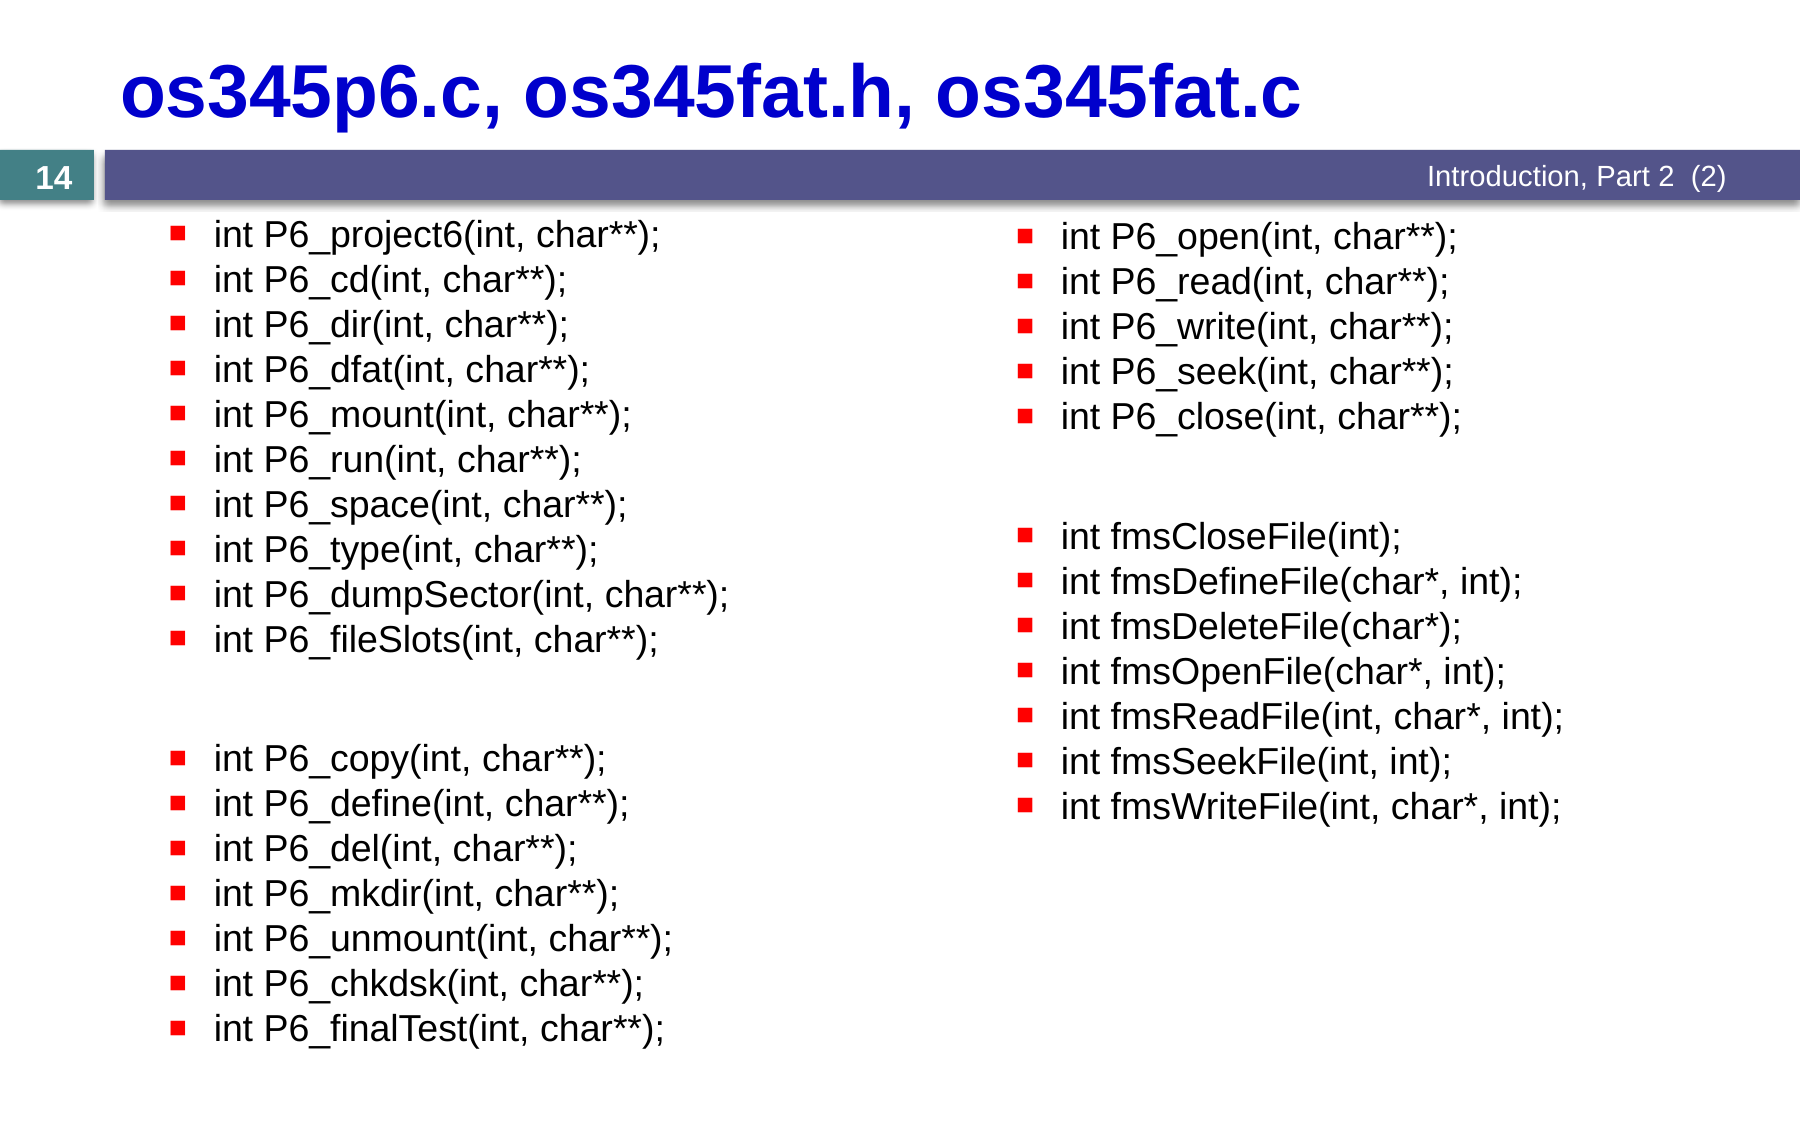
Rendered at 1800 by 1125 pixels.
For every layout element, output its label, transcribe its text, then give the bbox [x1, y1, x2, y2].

title os345p6.c, os345fat.h, os345fat.c [104, 27, 1743, 148]
list int P6_project6(int, char**); int P6_cd(int, char**); int P6_dir(int, char**); int P6_dfat(int, char**); int P6_mount(int, char**); int P6_run(int, char**); int P6_space(int, char**); int P6_type(int, char**); int P6_dumpSector(int, char**); int P6_fileSlots(int, char**); int P6_copy(int, char**); int P6_define(int, char**); int P6_del(int, char**); int P6_mkdir(int, char**); int P6_unmount(int, char**); int P6_chkdsk(int, char**); int P6_finalTest(int, char**); [93, 202, 905, 1092]
list int P6_open(int, char**); int P6_read(int, char**); int P6_write(int, char**); int P6_seek(int, char**); int P6_close(int, char**); int fmsCloseFile(int); int fmsDefineFile(char*, int); int fmsDeleteFile(char*); int fmsOpenFile(char*, int); int fmsReadFile(int, char*, int); int fmsSeekFile(int, int); int fmsWriteFile(int, char*, int); [940, 204, 1743, 1095]
footer Introduction, Part 2 (2) [925, 149, 1743, 199]
slide_number 14 [0, 153, 108, 199]
